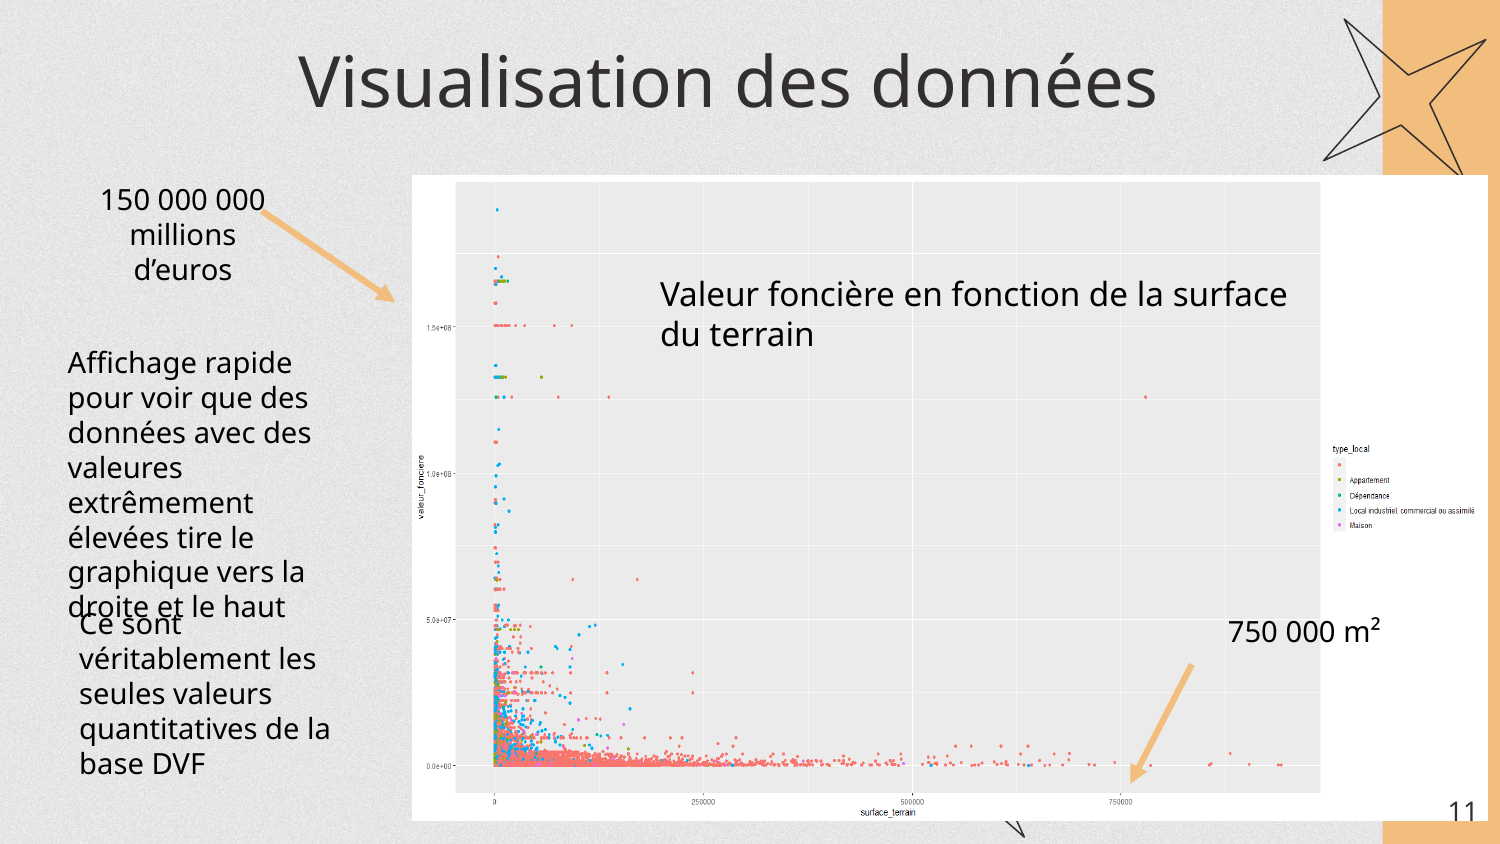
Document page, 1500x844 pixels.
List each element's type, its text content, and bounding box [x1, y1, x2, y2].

text_box Affichage rapide pour voir que des données avec des valeures extrêmement élevées tire le graphique vers la droite et le haut [52, 329, 373, 709]
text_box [261, 210, 396, 303]
slide_number ‹#› [1403, 779, 1494, 844]
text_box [1129, 664, 1192, 785]
picture [1330, 26, 1382, 156]
text_box Ce sont véritablement les seules valeurs quantitatives de la base DVF [64, 590, 362, 796]
picture [0, 0, 1488, 844]
title Visualisation des données [233, 7, 1224, 150]
text_box 150 000 000 millions d’euros [70, 166, 296, 302]
